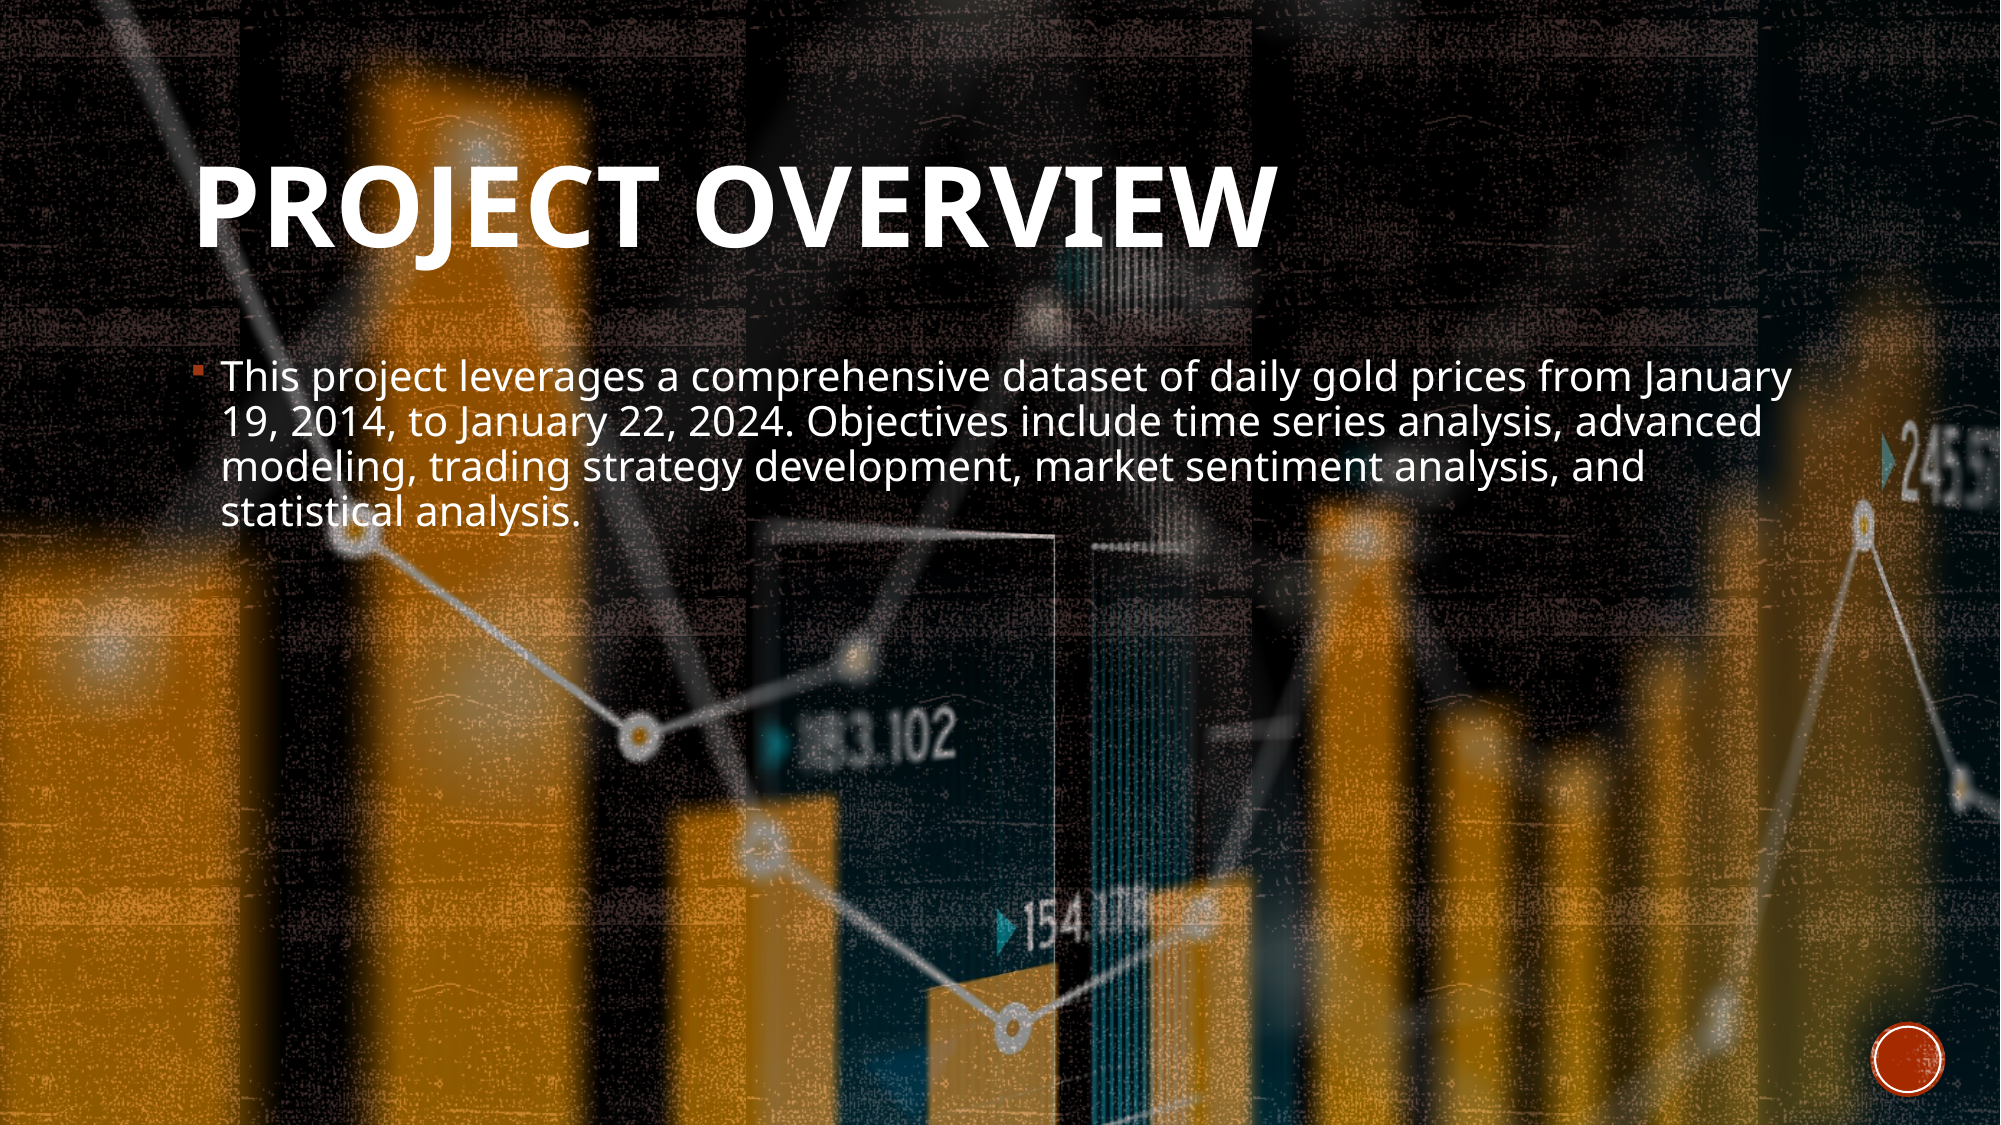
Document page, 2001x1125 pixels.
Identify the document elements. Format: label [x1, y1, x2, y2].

text_box [1873, 1025, 1943, 1095]
picture [2, 2, 1997, 1124]
